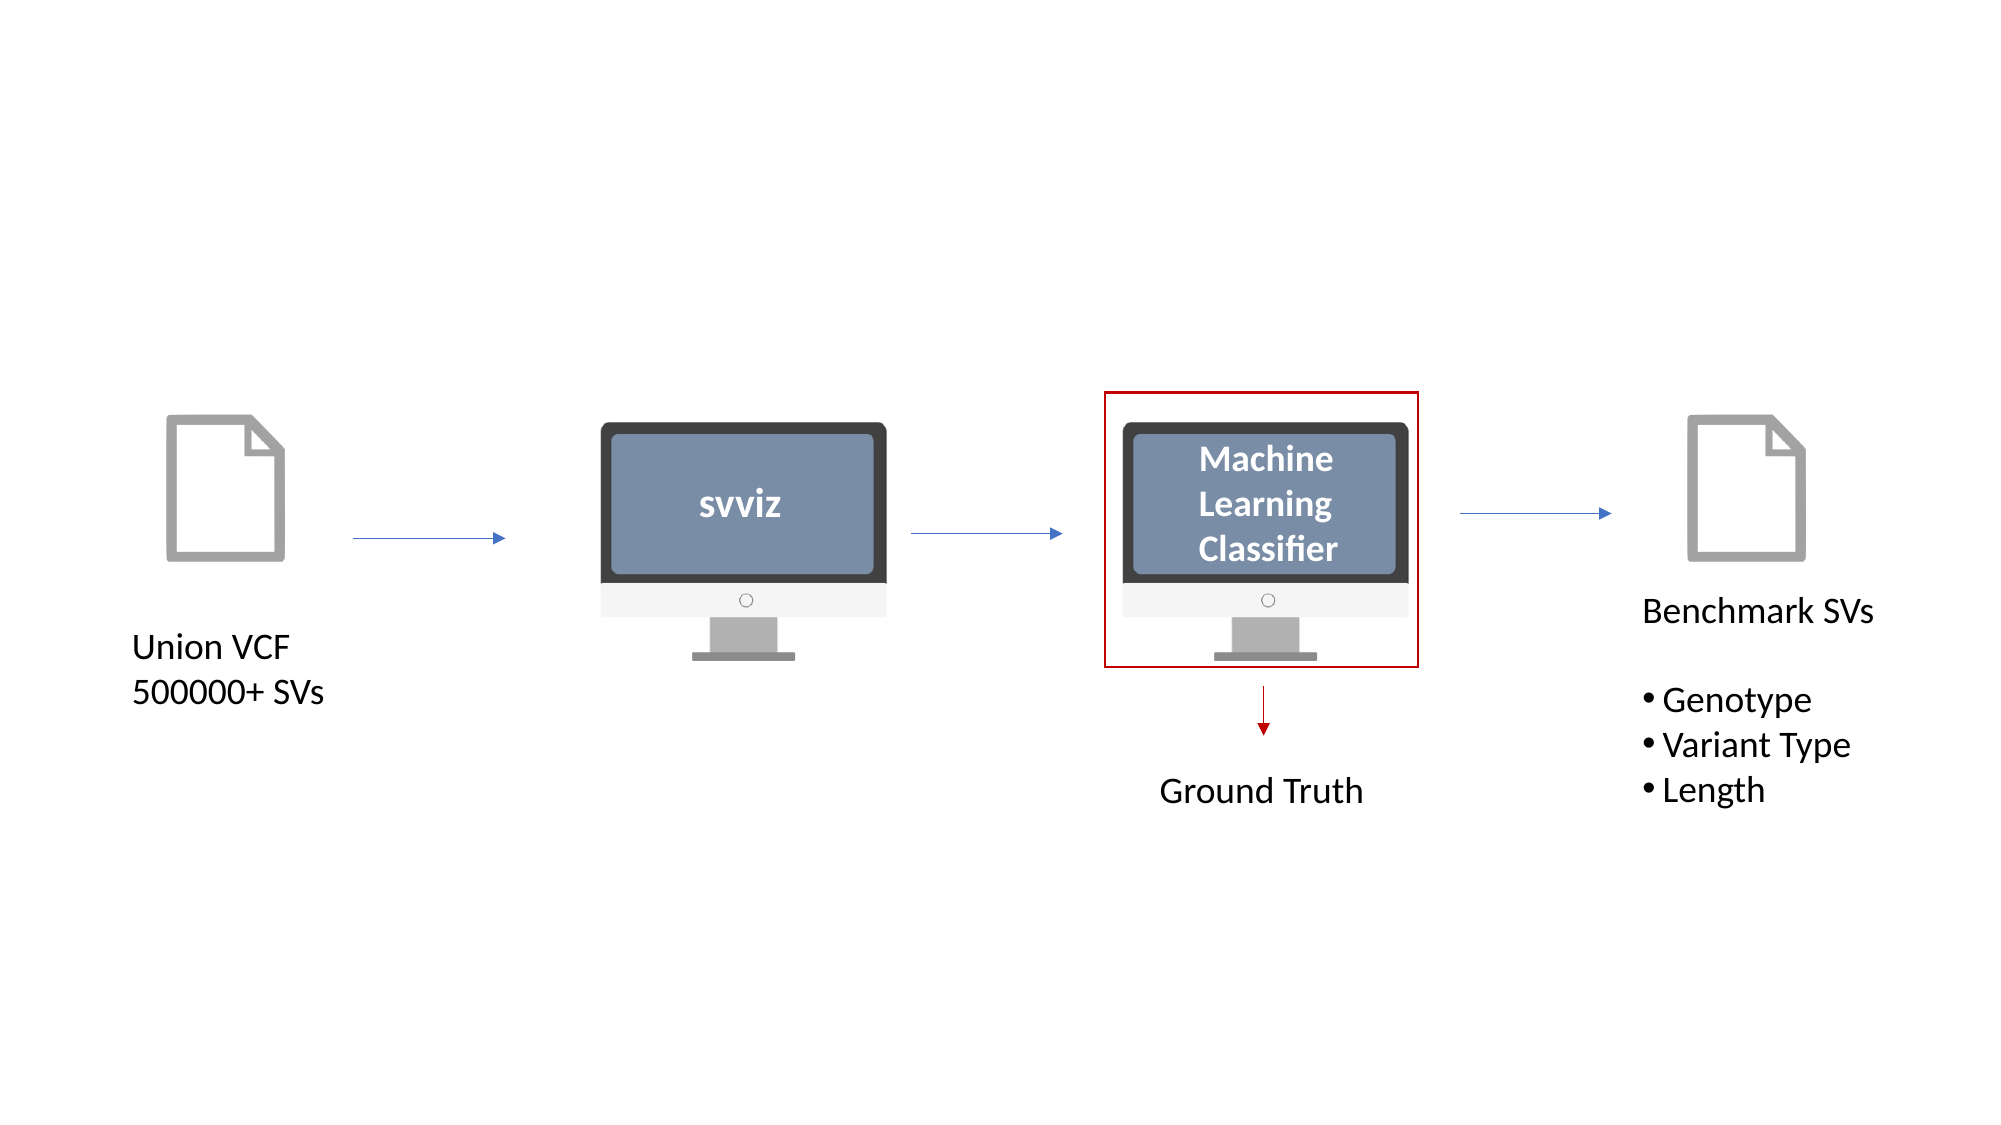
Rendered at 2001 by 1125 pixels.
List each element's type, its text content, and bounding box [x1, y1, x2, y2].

text_box Benchmark SVs [1627, 578, 1891, 639]
picture [595, 415, 896, 661]
text_box Genotype Variant Type Length [1627, 667, 1891, 818]
picture [1672, 415, 1820, 563]
picture [151, 415, 299, 563]
text_box [1104, 391, 1419, 668]
text_box Ground Truth [1144, 758, 1396, 818]
picture [1118, 415, 1418, 661]
text_box Union VCF 500000+ SVs [117, 614, 354, 720]
